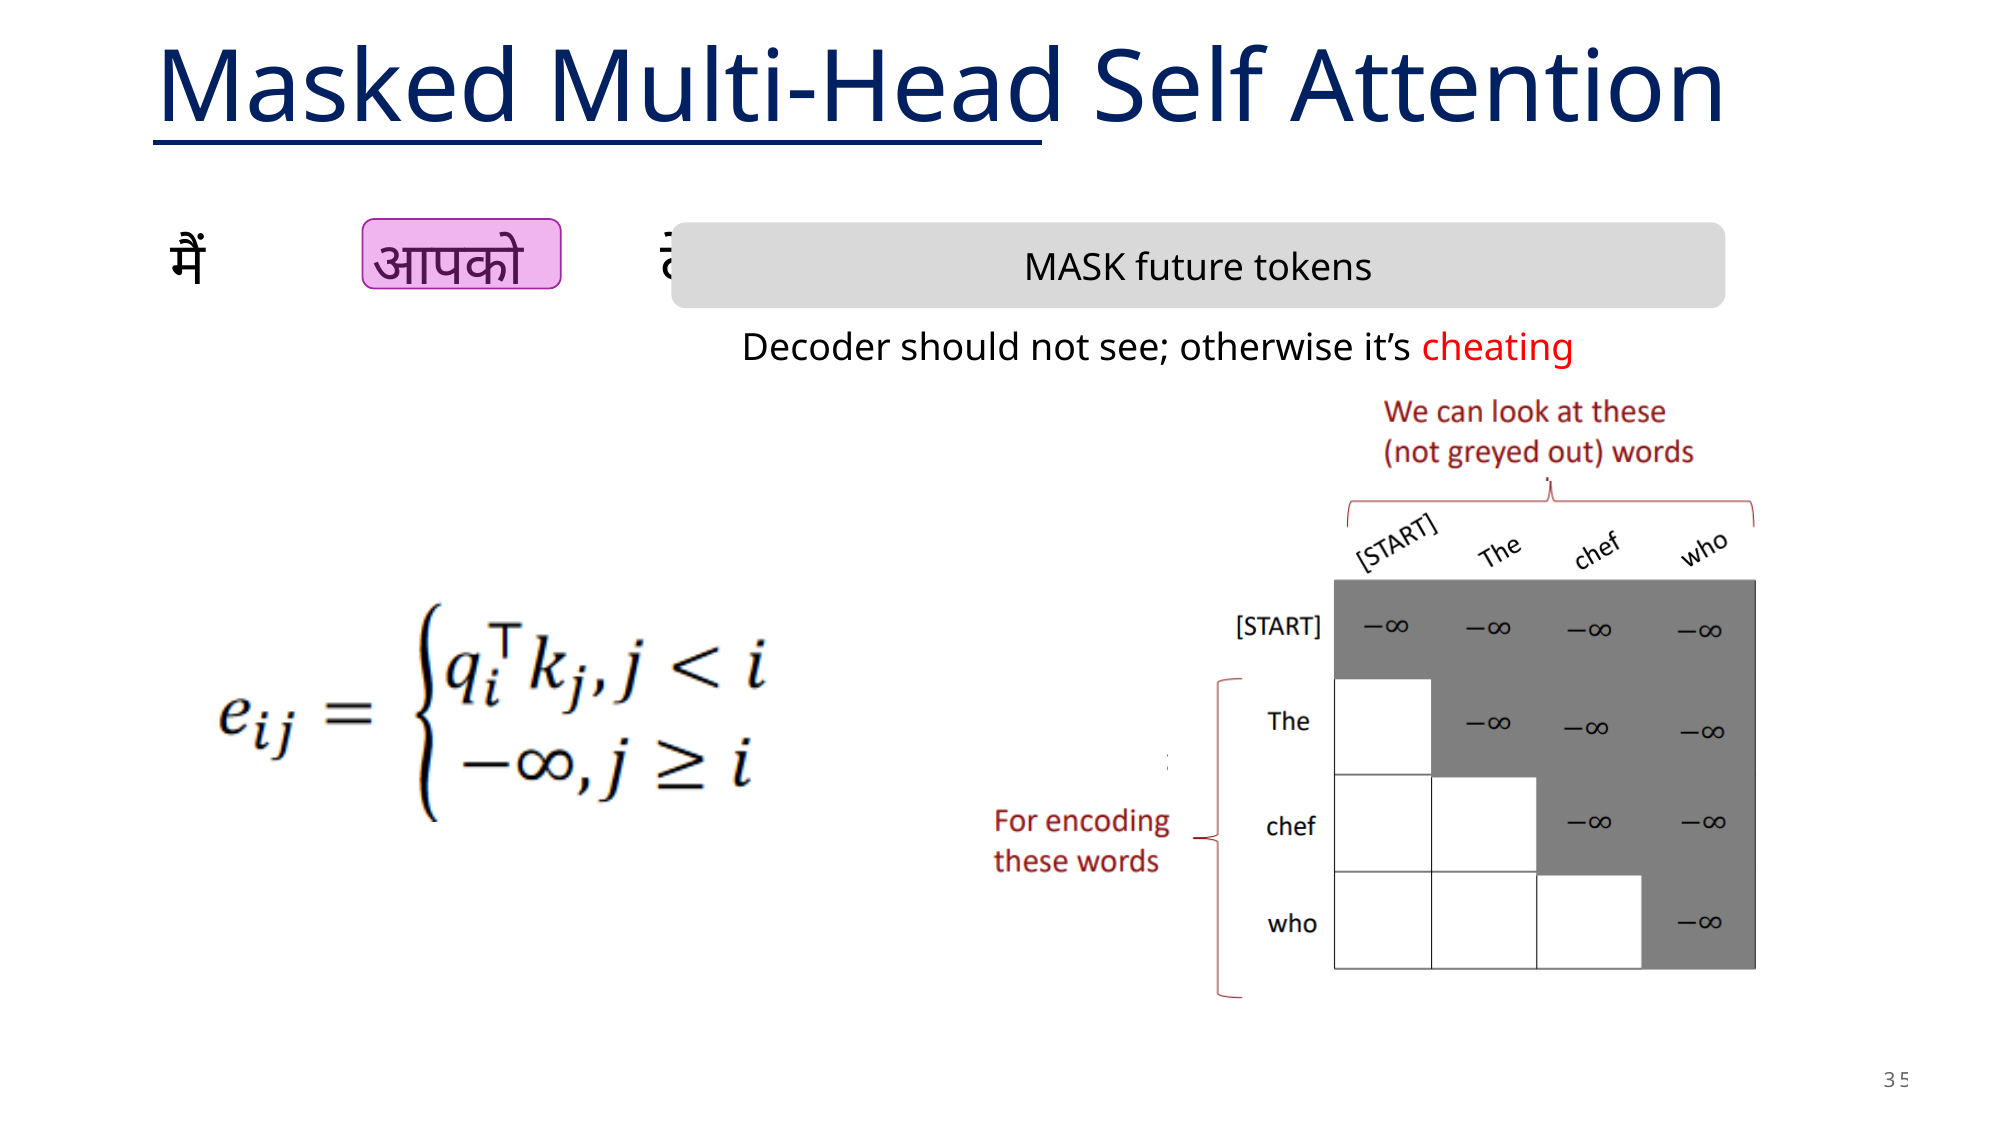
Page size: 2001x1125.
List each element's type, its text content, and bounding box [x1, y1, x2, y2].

slide_number 35 [1637, 1042, 1927, 1119]
text_box मैं आपको देख सकता हूं [155, 219, 1374, 304]
picture [203, 597, 784, 822]
text_box MASK future tokens [670, 221, 1727, 310]
text_box [361, 218, 562, 290]
text_box Decoder should not see; otherwise it’s cheating [726, 316, 1590, 376]
picture [979, 377, 1770, 1008]
title Masked Multi-Head Self Attention [140, 0, 1871, 149]
